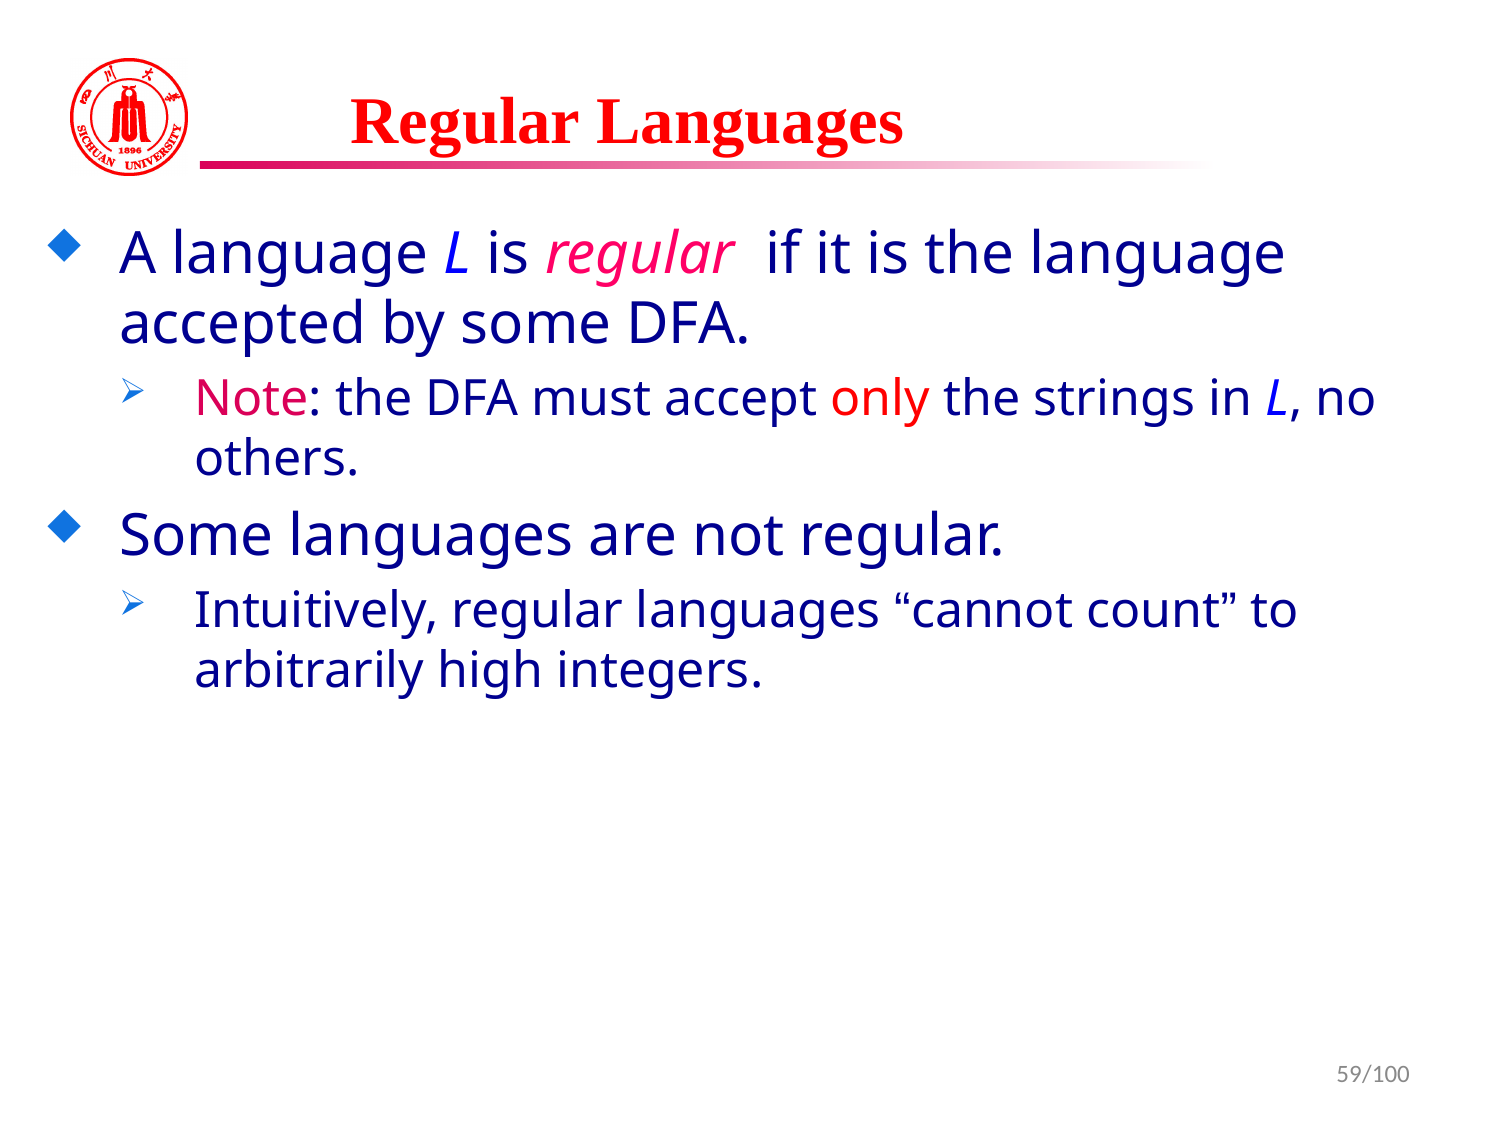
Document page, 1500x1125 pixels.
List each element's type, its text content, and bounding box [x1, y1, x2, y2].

text_box A language L is regular if it is the language accepted by some DFA. Note: the DFA must accept only the strings in L, no others. Some languages are not regular. Intuitively, regular languages “cannot count” to arbitrarily high integers. [29, 207, 1483, 1012]
text_box [199, 161, 1214, 169]
text_box Regular Languages [343, 72, 912, 160]
picture [70, 58, 188, 176]
slide_number 59/100 [1074, 1042, 1425, 1103]
